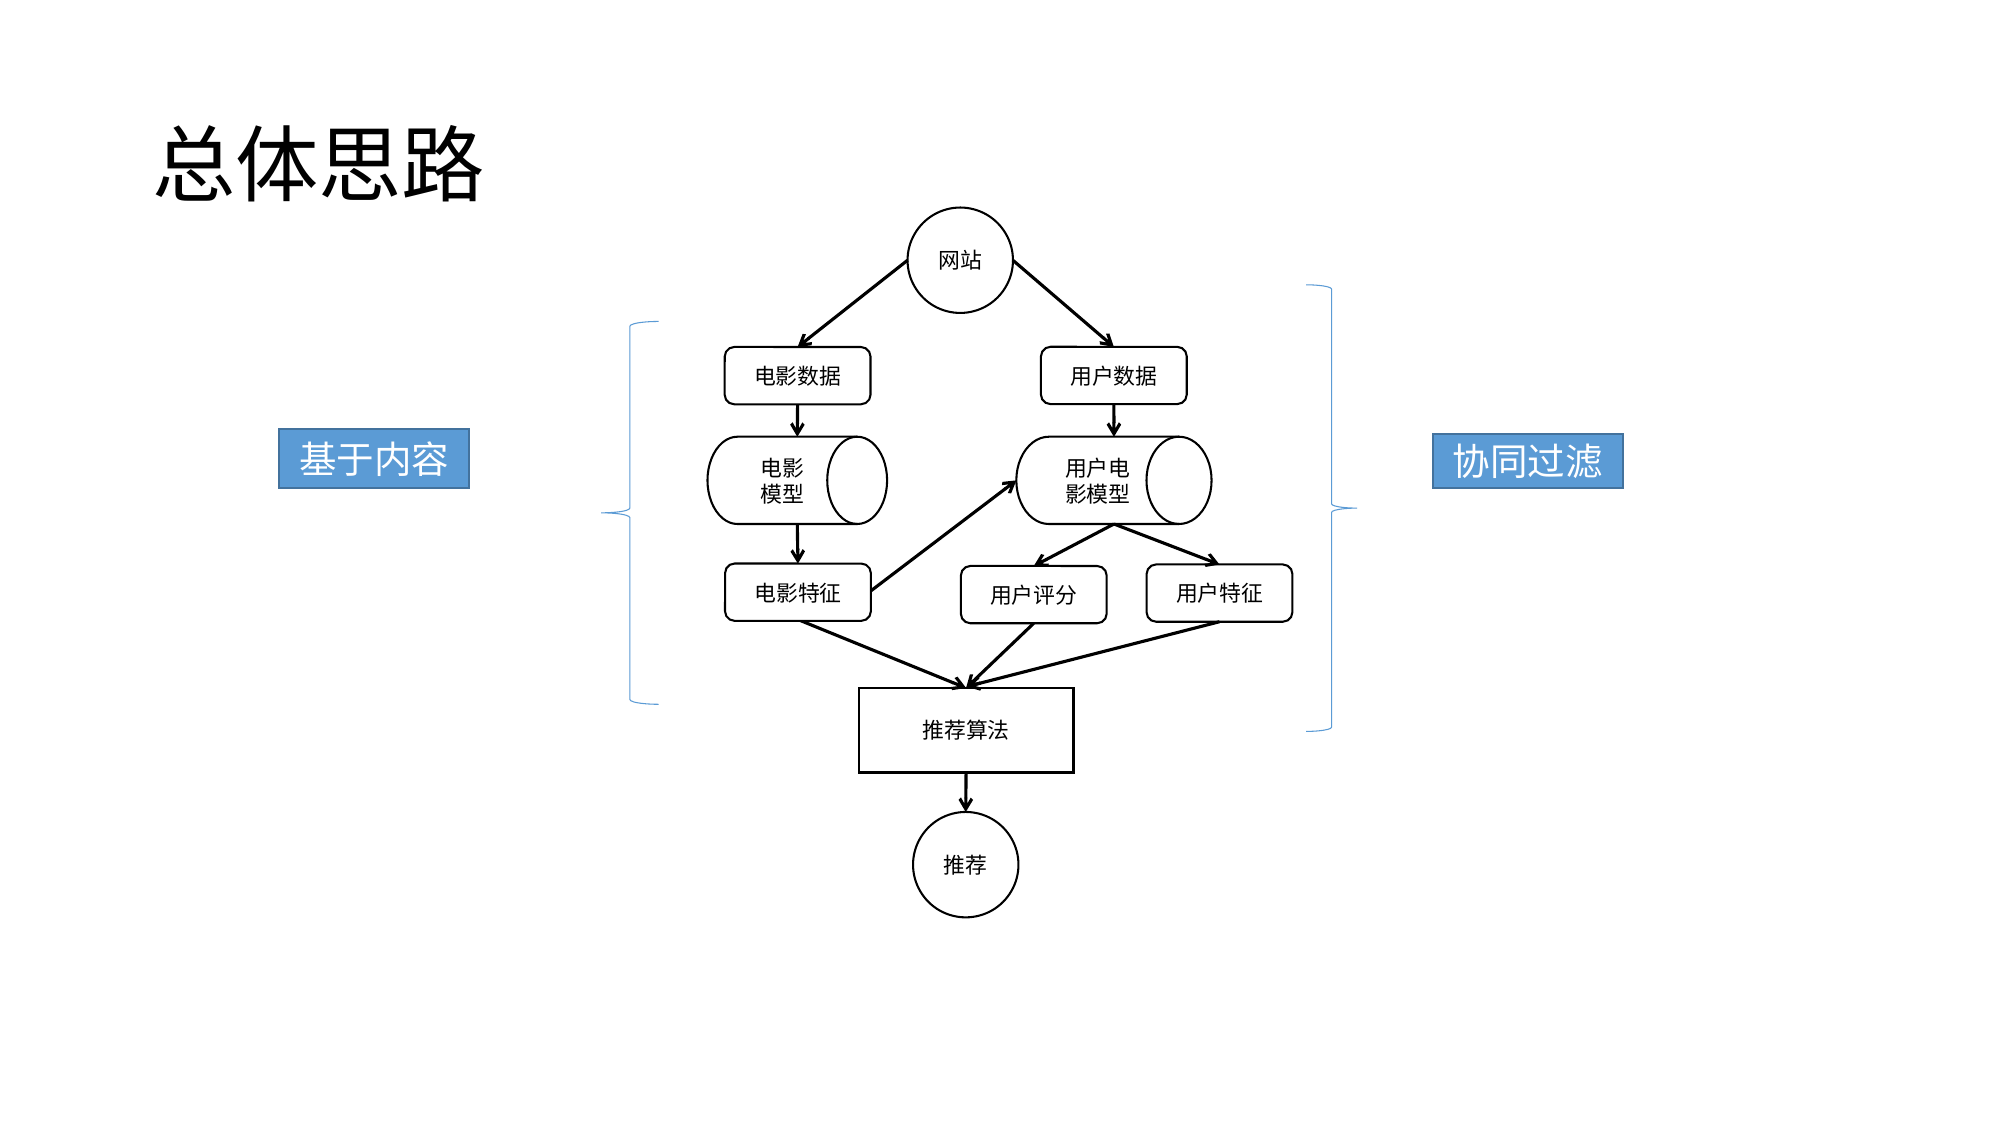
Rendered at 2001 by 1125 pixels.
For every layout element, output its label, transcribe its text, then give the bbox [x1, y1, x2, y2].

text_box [1033, 524, 1114, 567]
text_box 用户特征 [1145, 563, 1294, 623]
text_box [601, 320, 659, 705]
text_box 推荐算法 [858, 687, 1075, 774]
text_box 电影特征 [723, 562, 872, 622]
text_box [870, 480, 1017, 591]
text_box 推荐 [912, 810, 1020, 919]
title 总体思路 [137, 59, 1863, 278]
text_box 基于内容 [278, 428, 470, 489]
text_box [1113, 523, 1220, 565]
text_box 网站 [906, 206, 1014, 314]
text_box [1012, 260, 1114, 347]
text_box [966, 621, 1220, 687]
text_box 用户评分 [959, 564, 1108, 621]
text_box 电影数据 [723, 345, 872, 406]
text_box 协同过滤 [1432, 433, 1624, 489]
text_box 用户电影模型 [1015, 435, 1213, 524]
text_box 用户数据 [1039, 345, 1188, 406]
text_box 电影模型 [706, 435, 889, 526]
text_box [797, 260, 908, 348]
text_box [797, 619, 967, 689]
text_box [1306, 284, 1358, 732]
